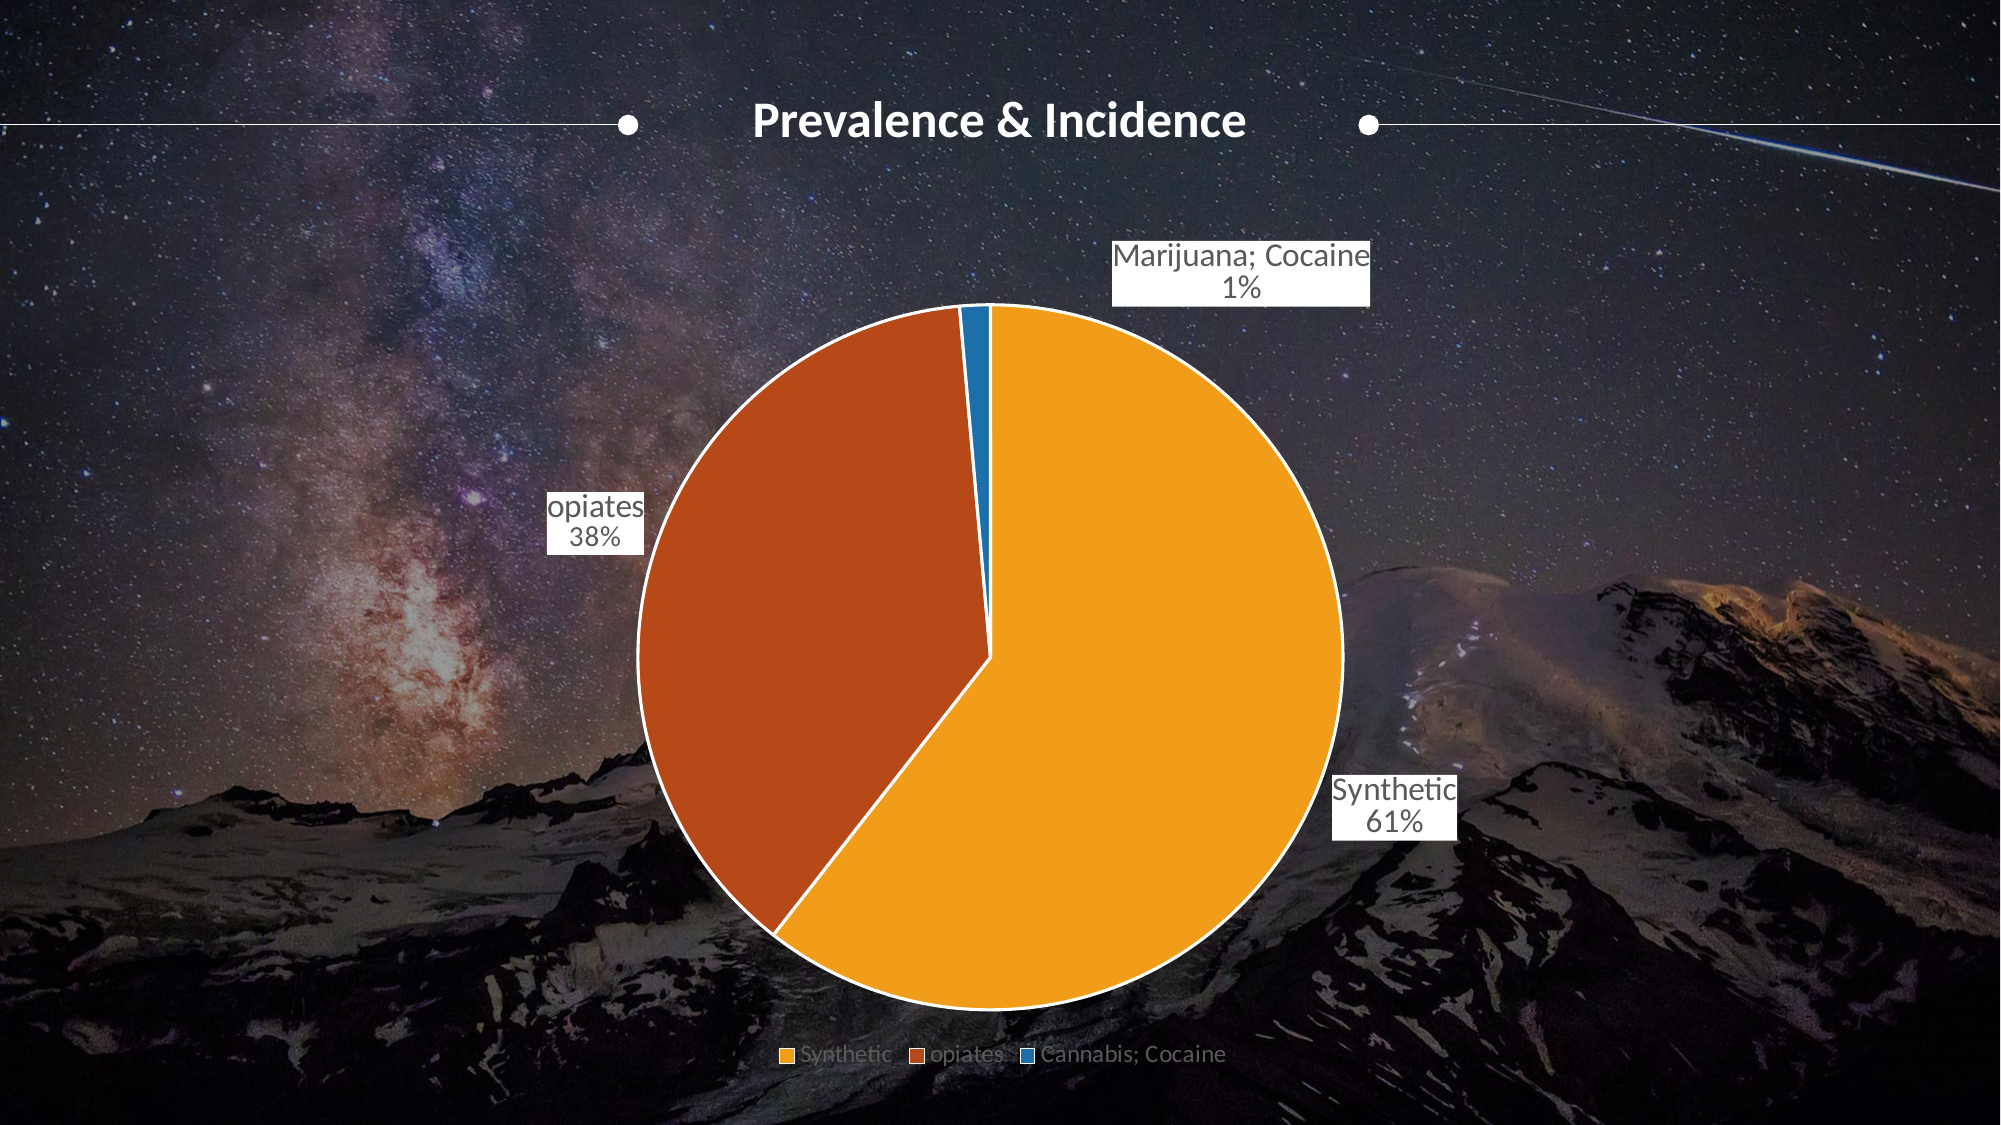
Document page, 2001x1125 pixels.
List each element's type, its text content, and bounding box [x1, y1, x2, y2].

picture [0, 0, 2001, 1125]
list Prevalence & Incidence [736, 78, 1264, 172]
chart [371, 213, 1635, 1075]
